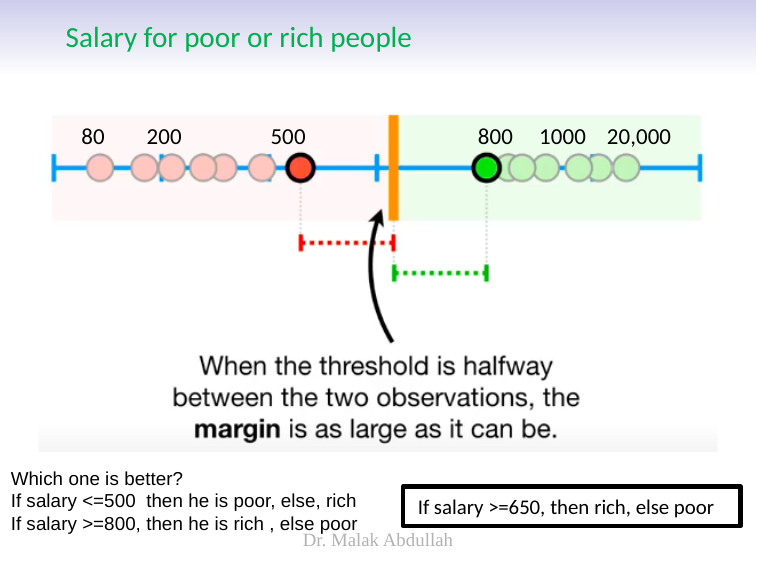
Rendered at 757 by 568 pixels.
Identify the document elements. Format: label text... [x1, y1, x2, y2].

text_box Which one is better? If salary <=500 then he is poor, else, rich If salary >=800, then he is rich , else poor [0, 458, 627, 542]
text_box If salary >=650, then rich, else poor [401, 484, 743, 528]
picture [38, 90, 718, 452]
picture [0, 0, 756, 74]
footer Dr. Malak Abdullah [257, 527, 500, 551]
title Salary for poor or rich people [65, 17, 623, 54]
